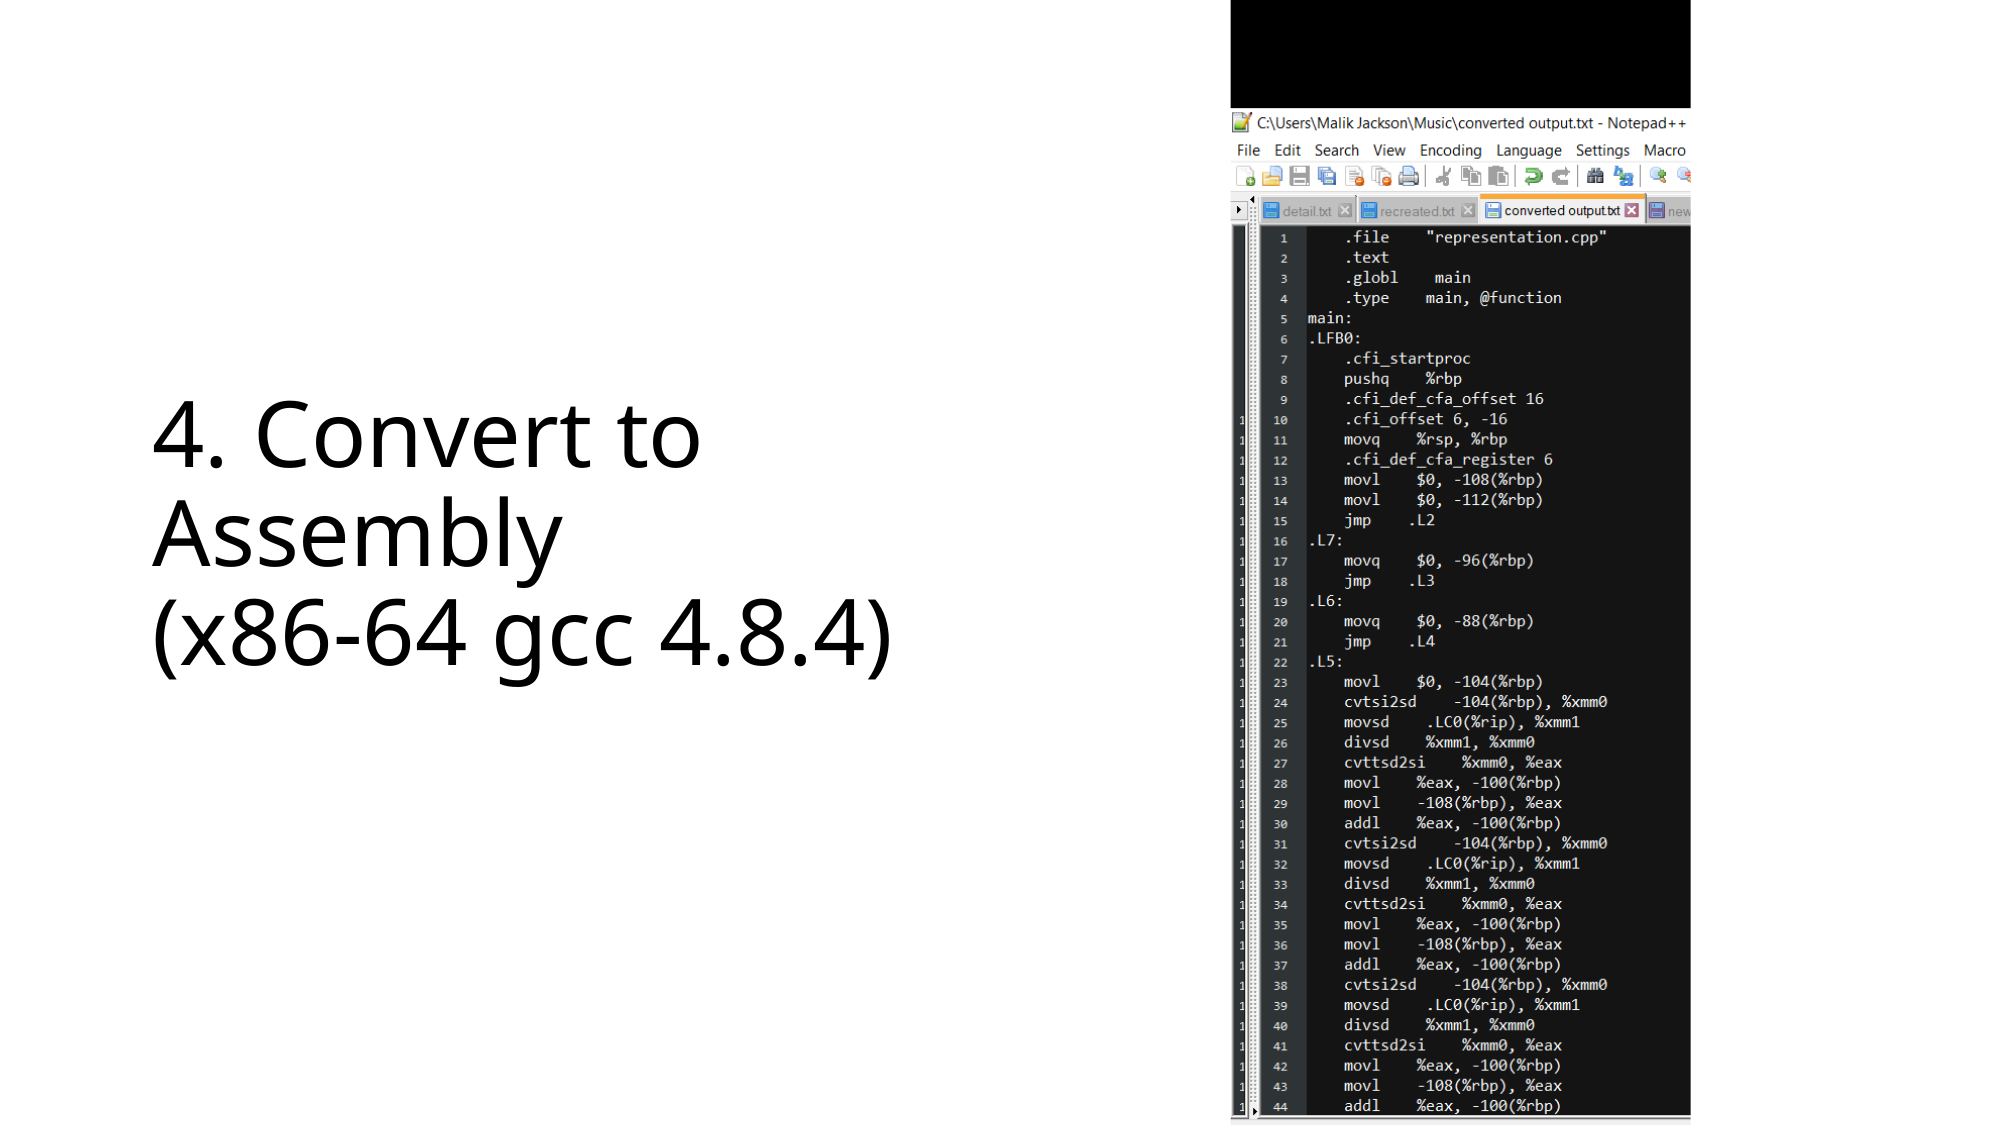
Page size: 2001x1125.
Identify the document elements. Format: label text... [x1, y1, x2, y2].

title 4. Convert to Assembly (x86-64 gcc 4.8.4) [137, 59, 1144, 1014]
picture [1230, 0, 1691, 1125]
